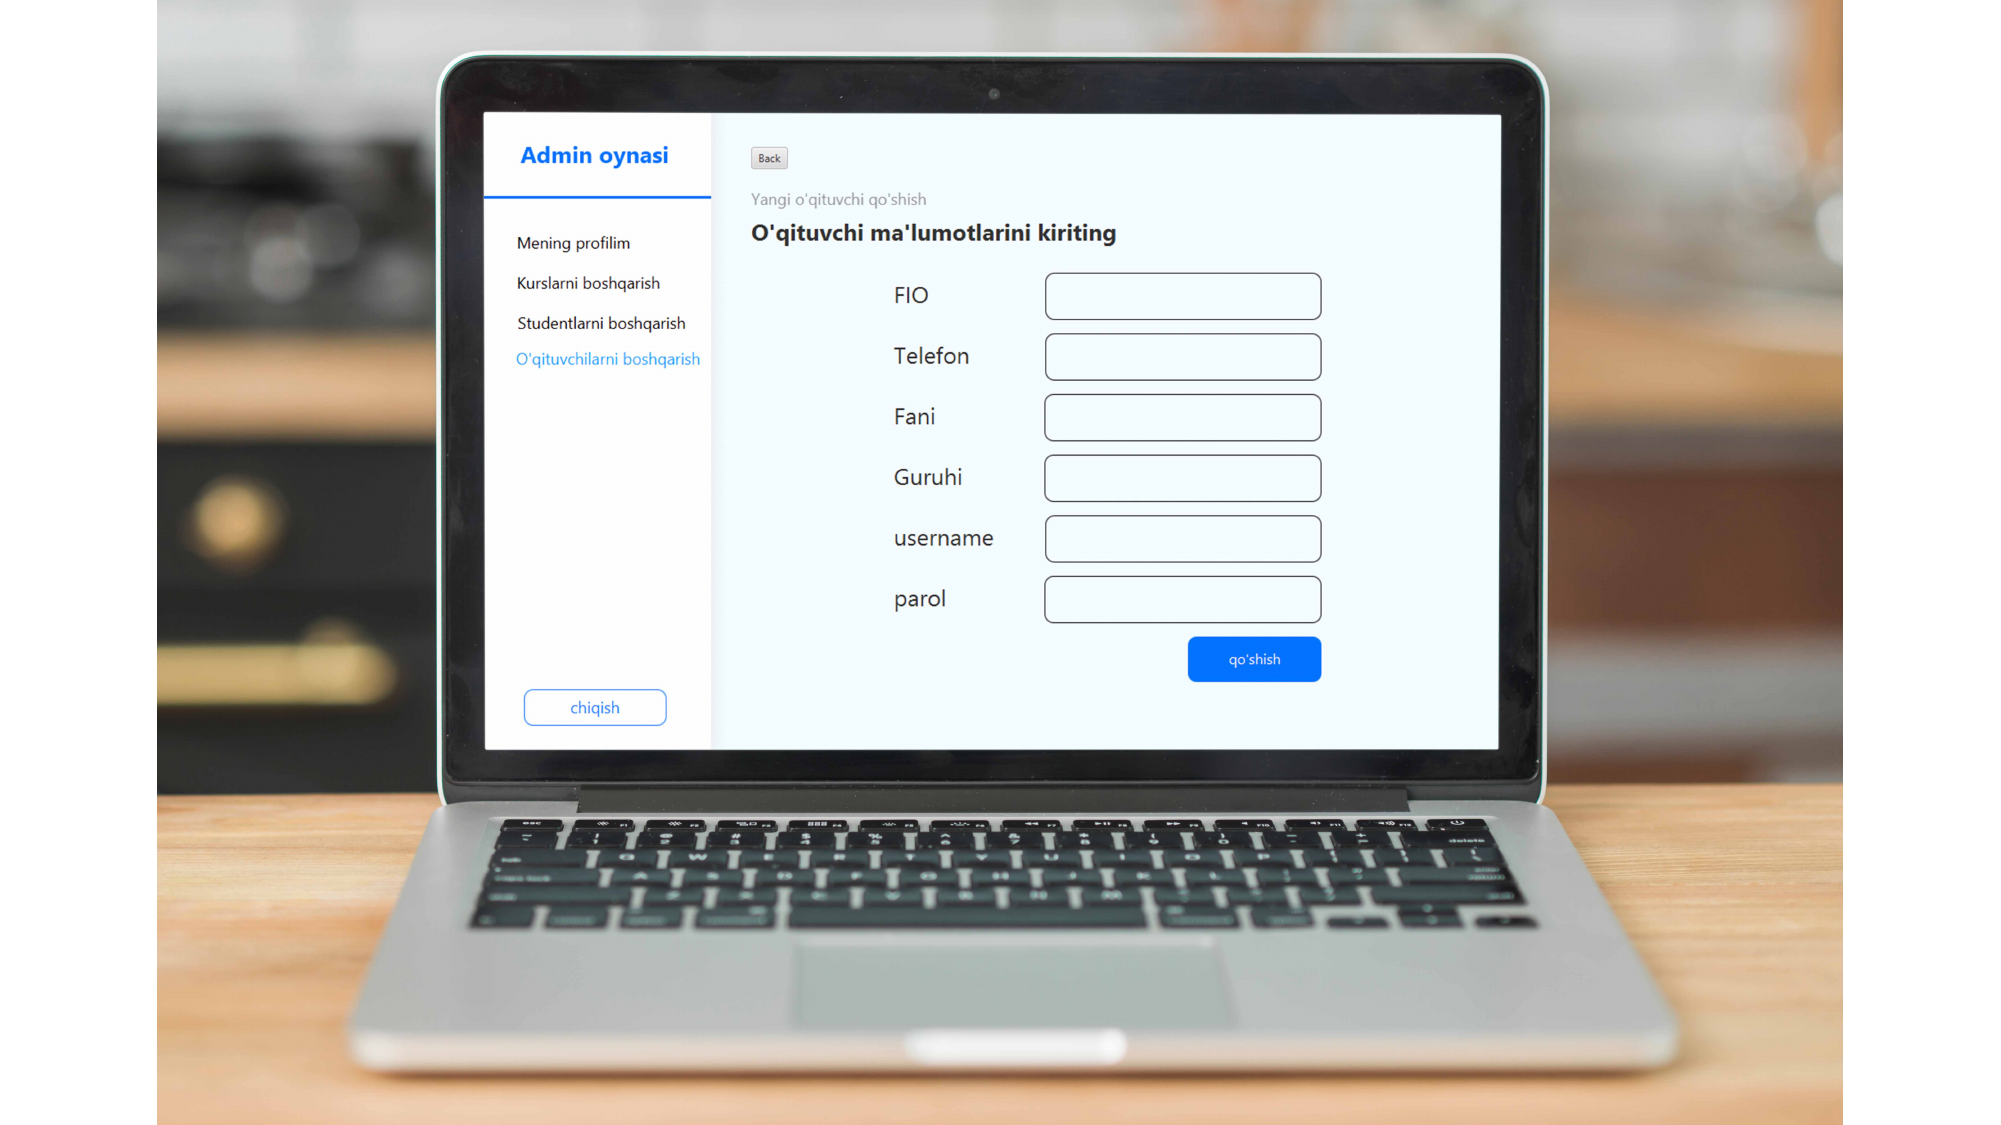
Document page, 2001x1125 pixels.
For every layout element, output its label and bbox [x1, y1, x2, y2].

picture [157, 0, 1843, 1125]
